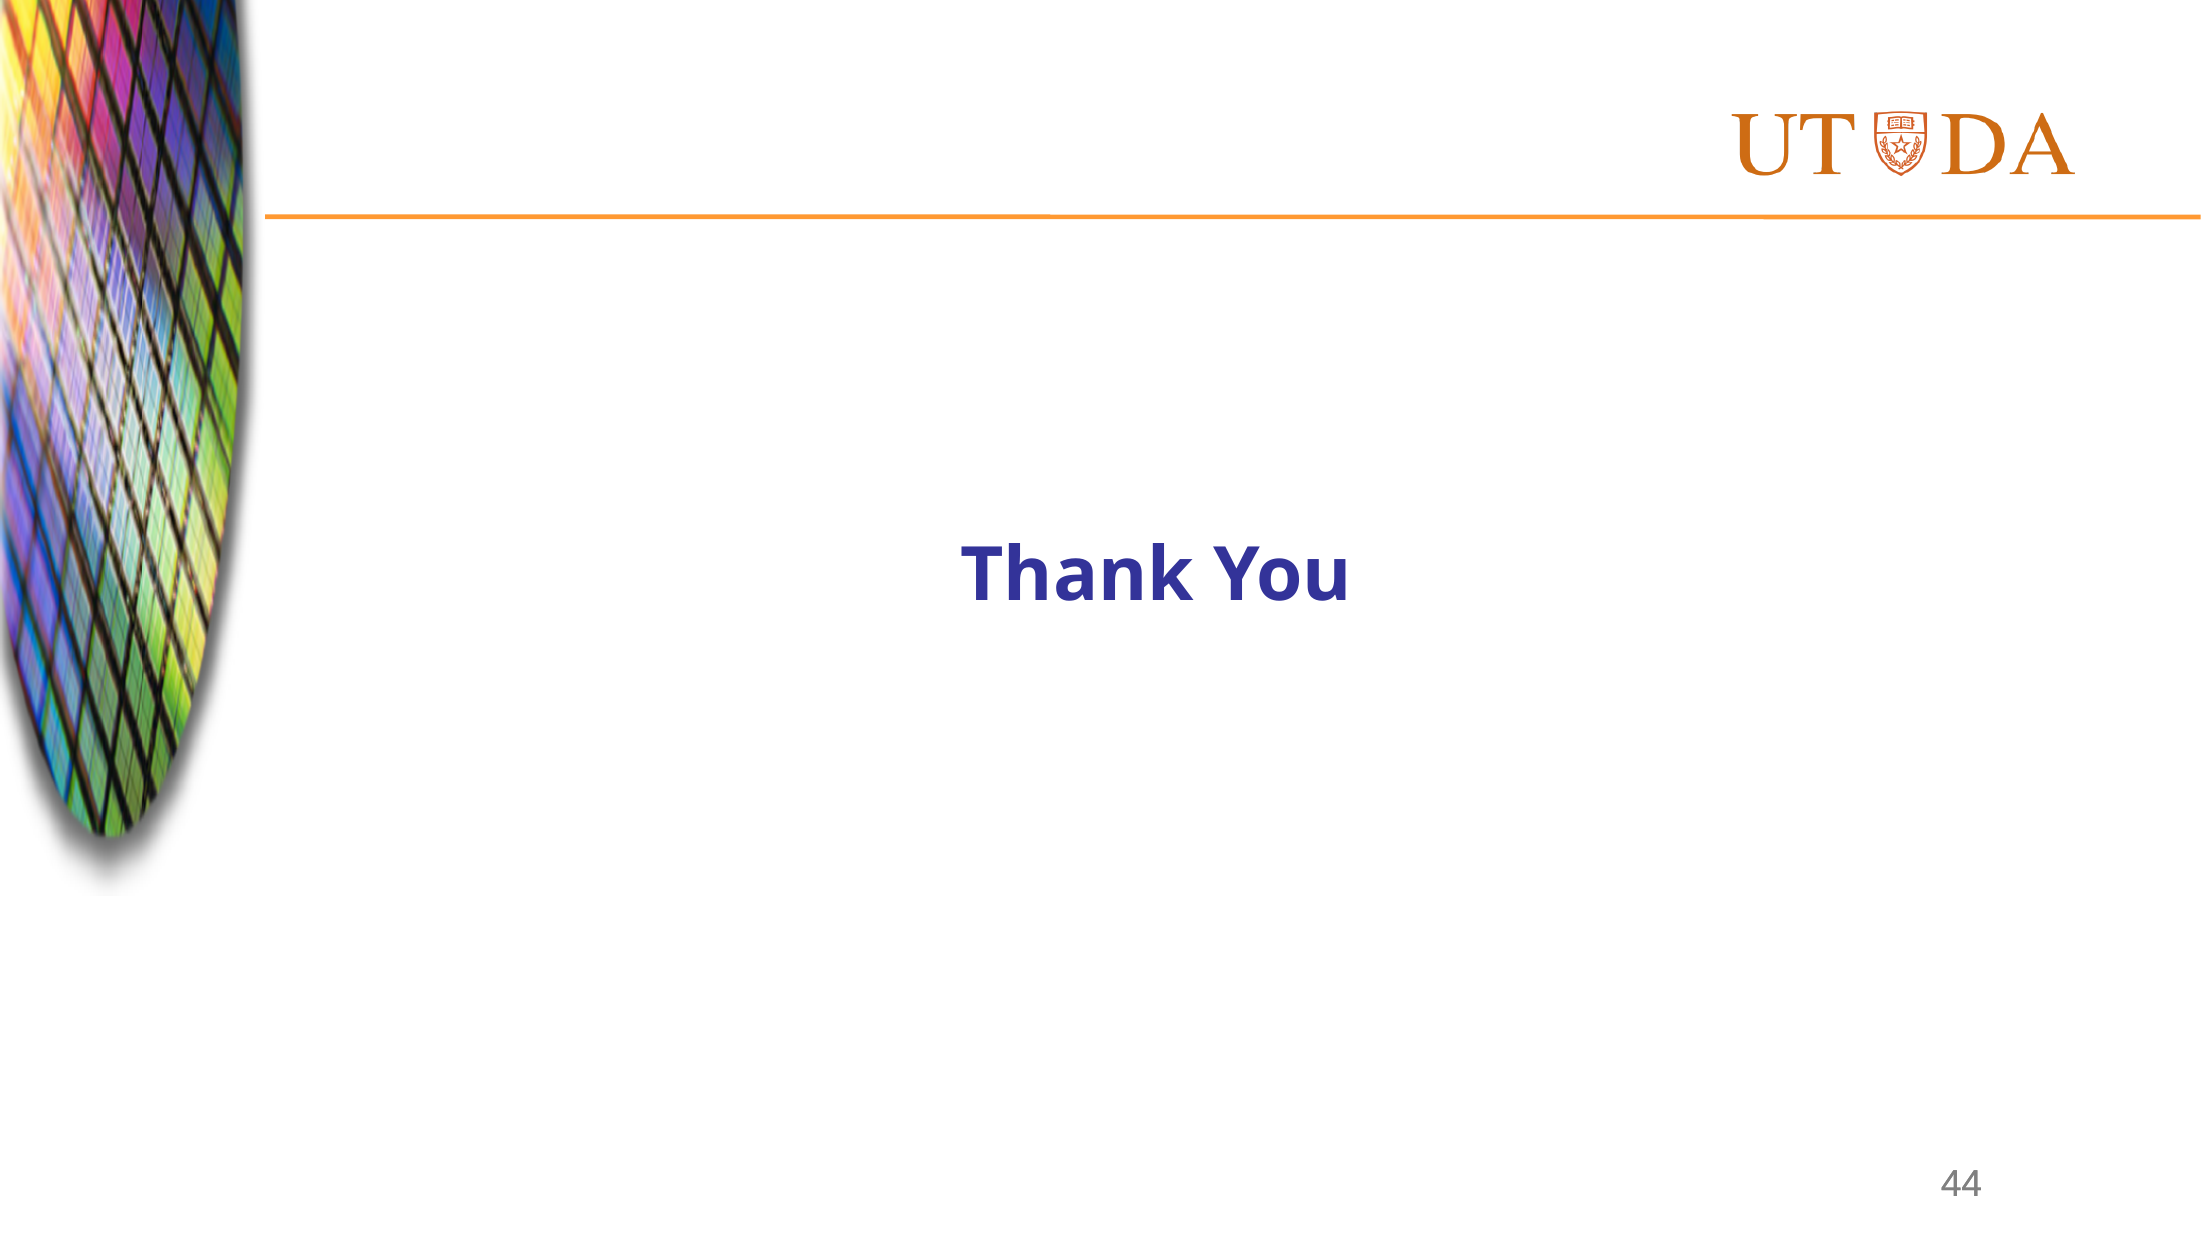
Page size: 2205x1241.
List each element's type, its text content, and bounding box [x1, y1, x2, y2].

picture [0, 0, 265, 896]
title Thank You [337, 517, 1976, 757]
